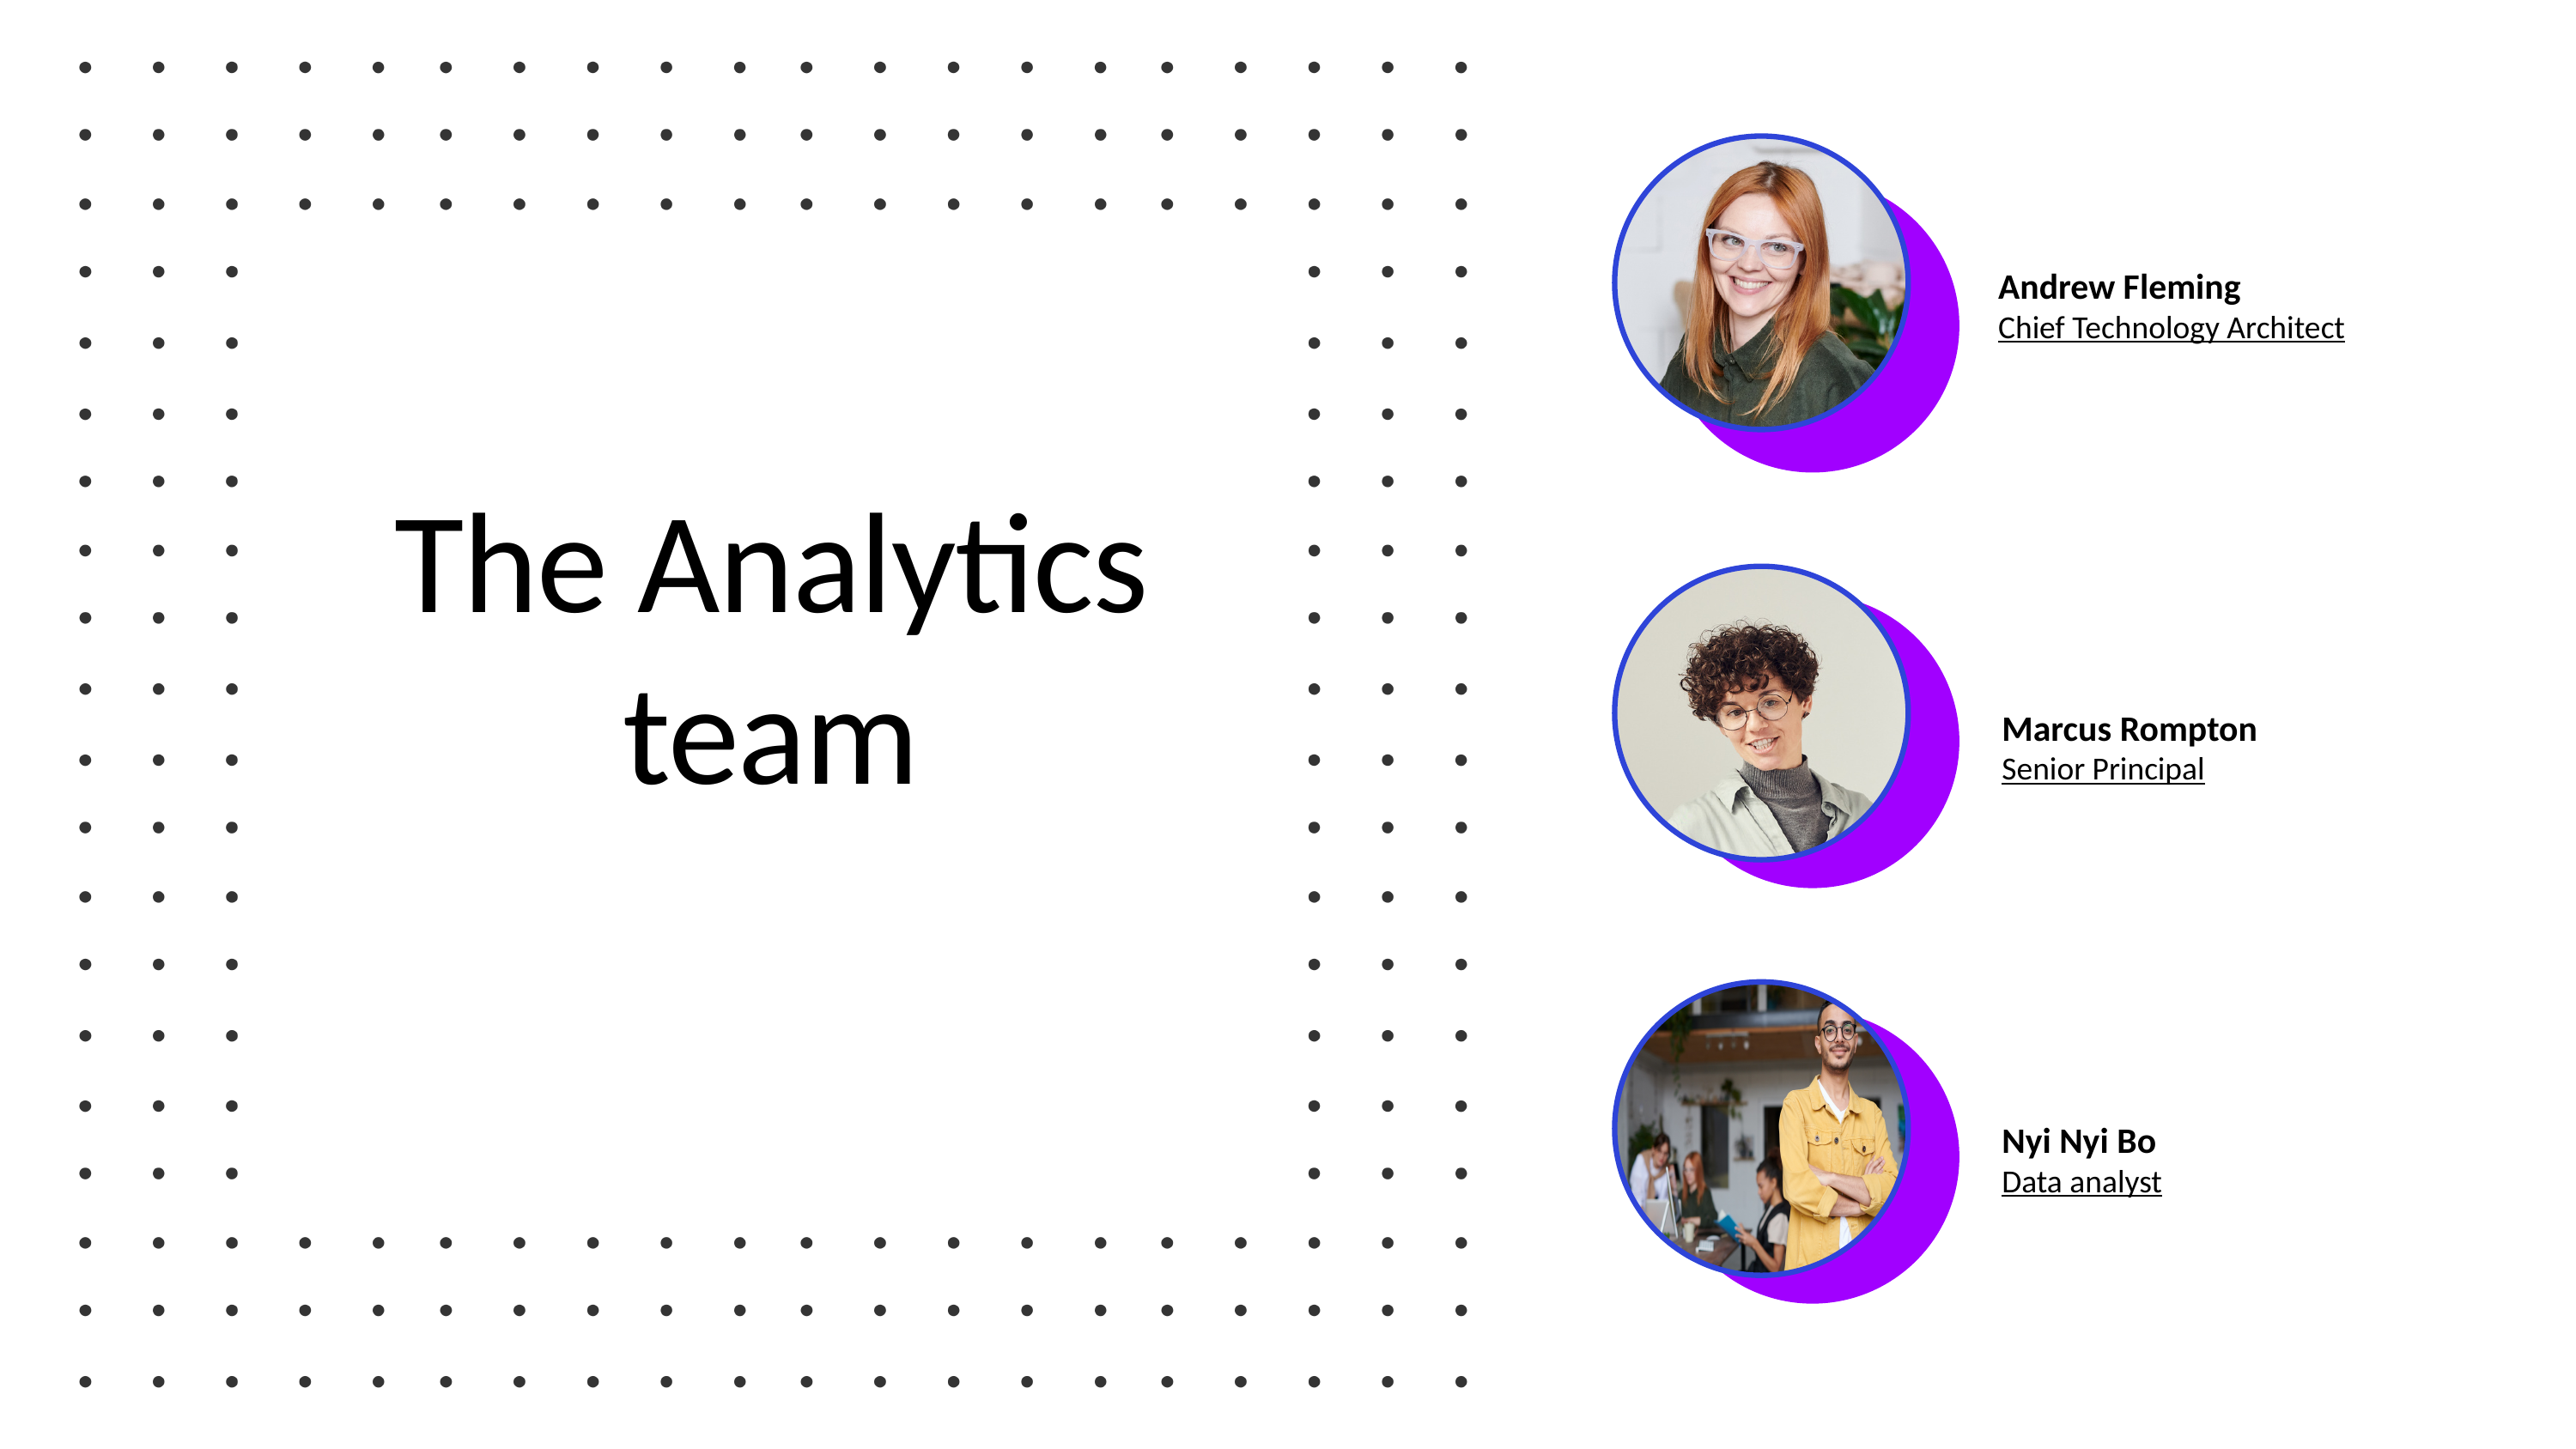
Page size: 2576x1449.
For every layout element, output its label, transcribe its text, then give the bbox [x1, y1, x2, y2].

text_box Andrew Fleming Chief Technology Architect [1985, 257, 2505, 352]
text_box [1665, 594, 1960, 888]
text_box Nyi Nyi Bo Data analyst [1989, 1111, 2508, 1206]
text_box Marcus Rompton Senior Principal [1989, 698, 2508, 793]
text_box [1607, 563, 1916, 863]
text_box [1665, 1009, 1960, 1304]
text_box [1665, 179, 1960, 473]
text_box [70, 57, 1472, 1392]
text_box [1607, 975, 1916, 1282]
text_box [1607, 130, 1916, 436]
